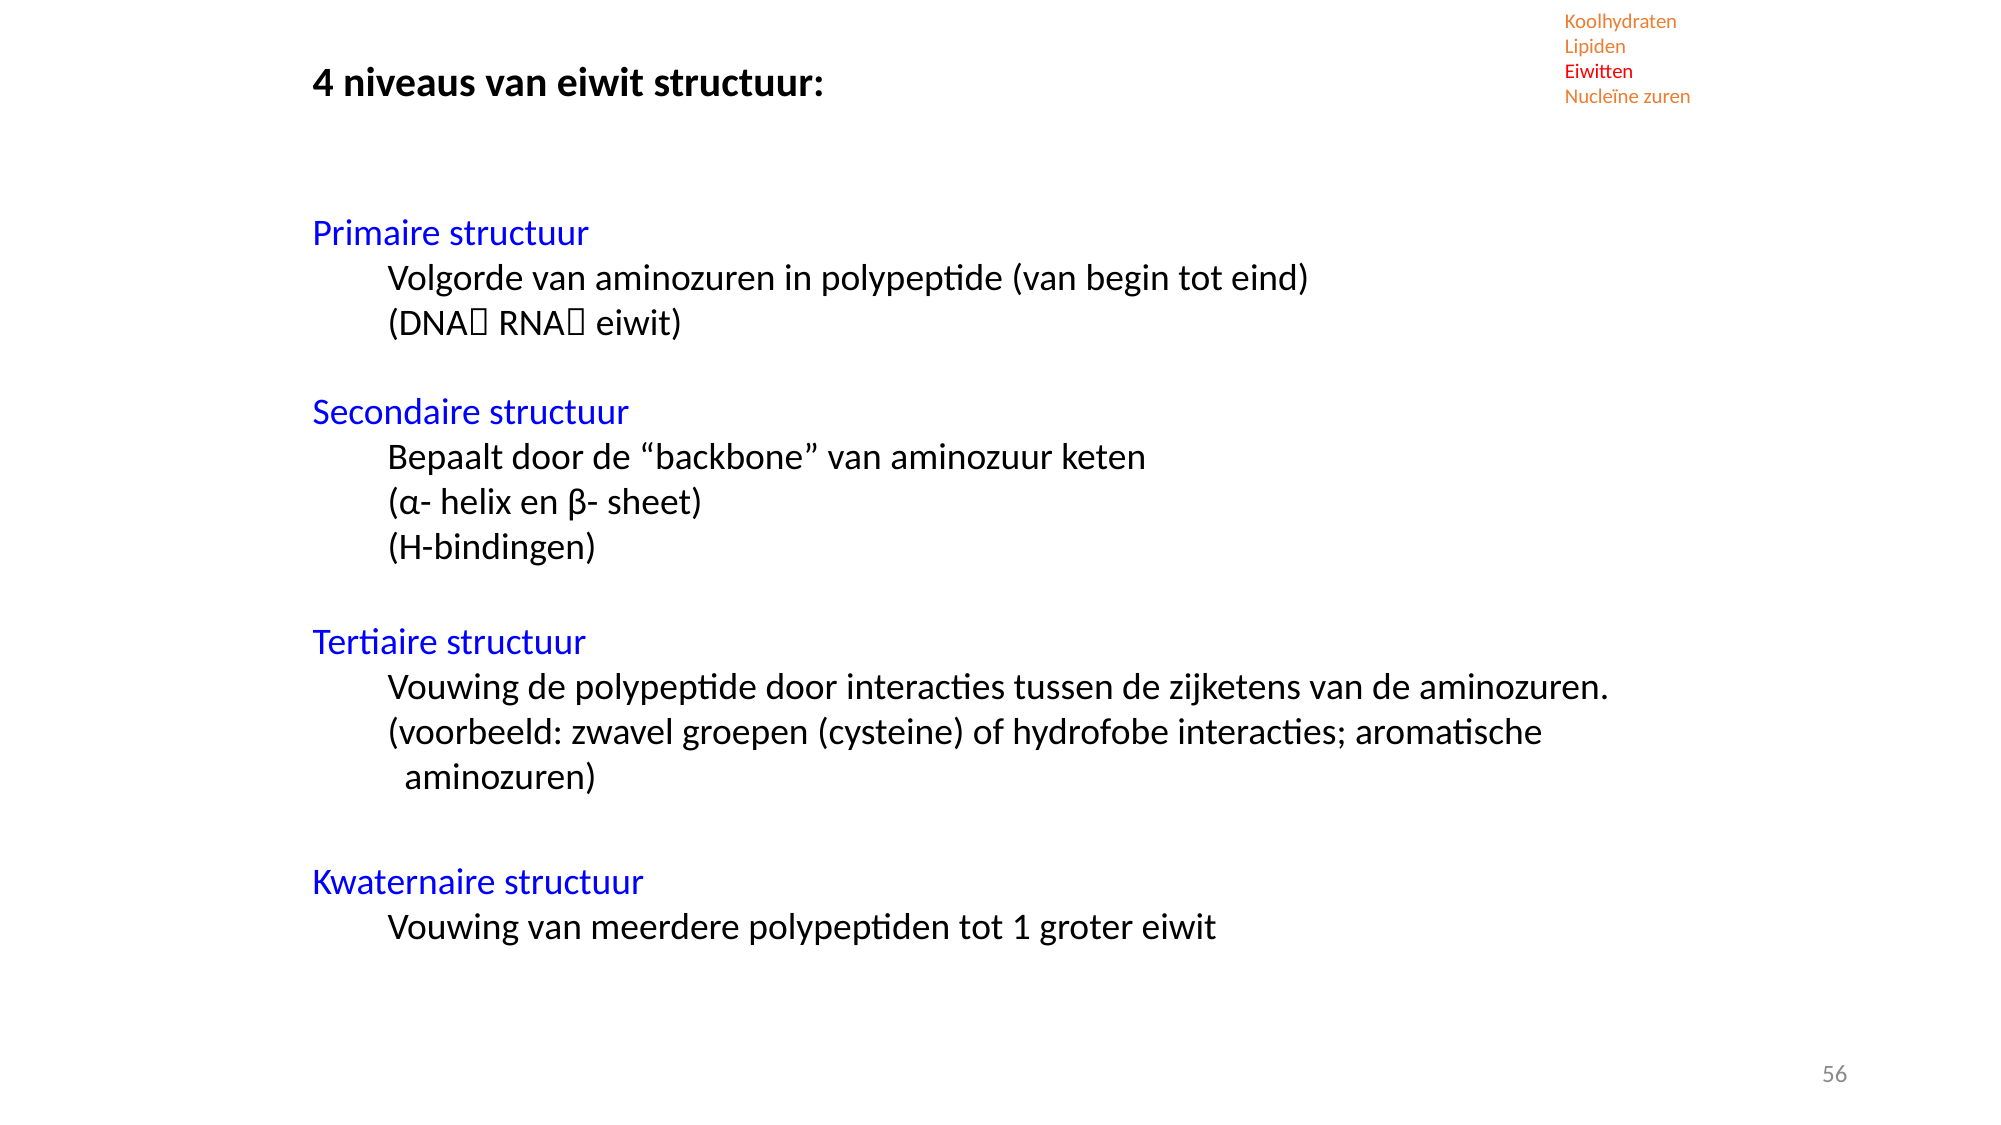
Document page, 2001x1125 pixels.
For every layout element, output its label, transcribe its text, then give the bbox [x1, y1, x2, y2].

text_box Kwaternaire structuur Vouwing van meerdere polypeptiden tot 1 groter eiwit [297, 850, 1750, 1000]
text_box <number> [1412, 1042, 1863, 1103]
text_box Koolhydraten Lipiden Eiwitten Nucleïne zuren [1475, 0, 1750, 115]
text_box Tertiaire structuur Vouwing de polypeptide door interacties tussen de zijketens van de aminozuren. (voorbeeld: zwavel groepen (cysteine) of hydrofobe interacties; aromatische aminozuren) [297, 609, 1750, 850]
text_box Primaire structuur Volgorde van aminozuren in polypeptide (van begin tot eind) (DNA RNA eiwit) [297, 200, 1750, 350]
text_box Secondaire structuur Bepaalt door de “backbone” van aminozuur keten (α- helix en β- sheet) (H-bindingen) [297, 379, 1750, 575]
text_box 4 niveaus van eiwit structuur: [297, 47, 1750, 163]
